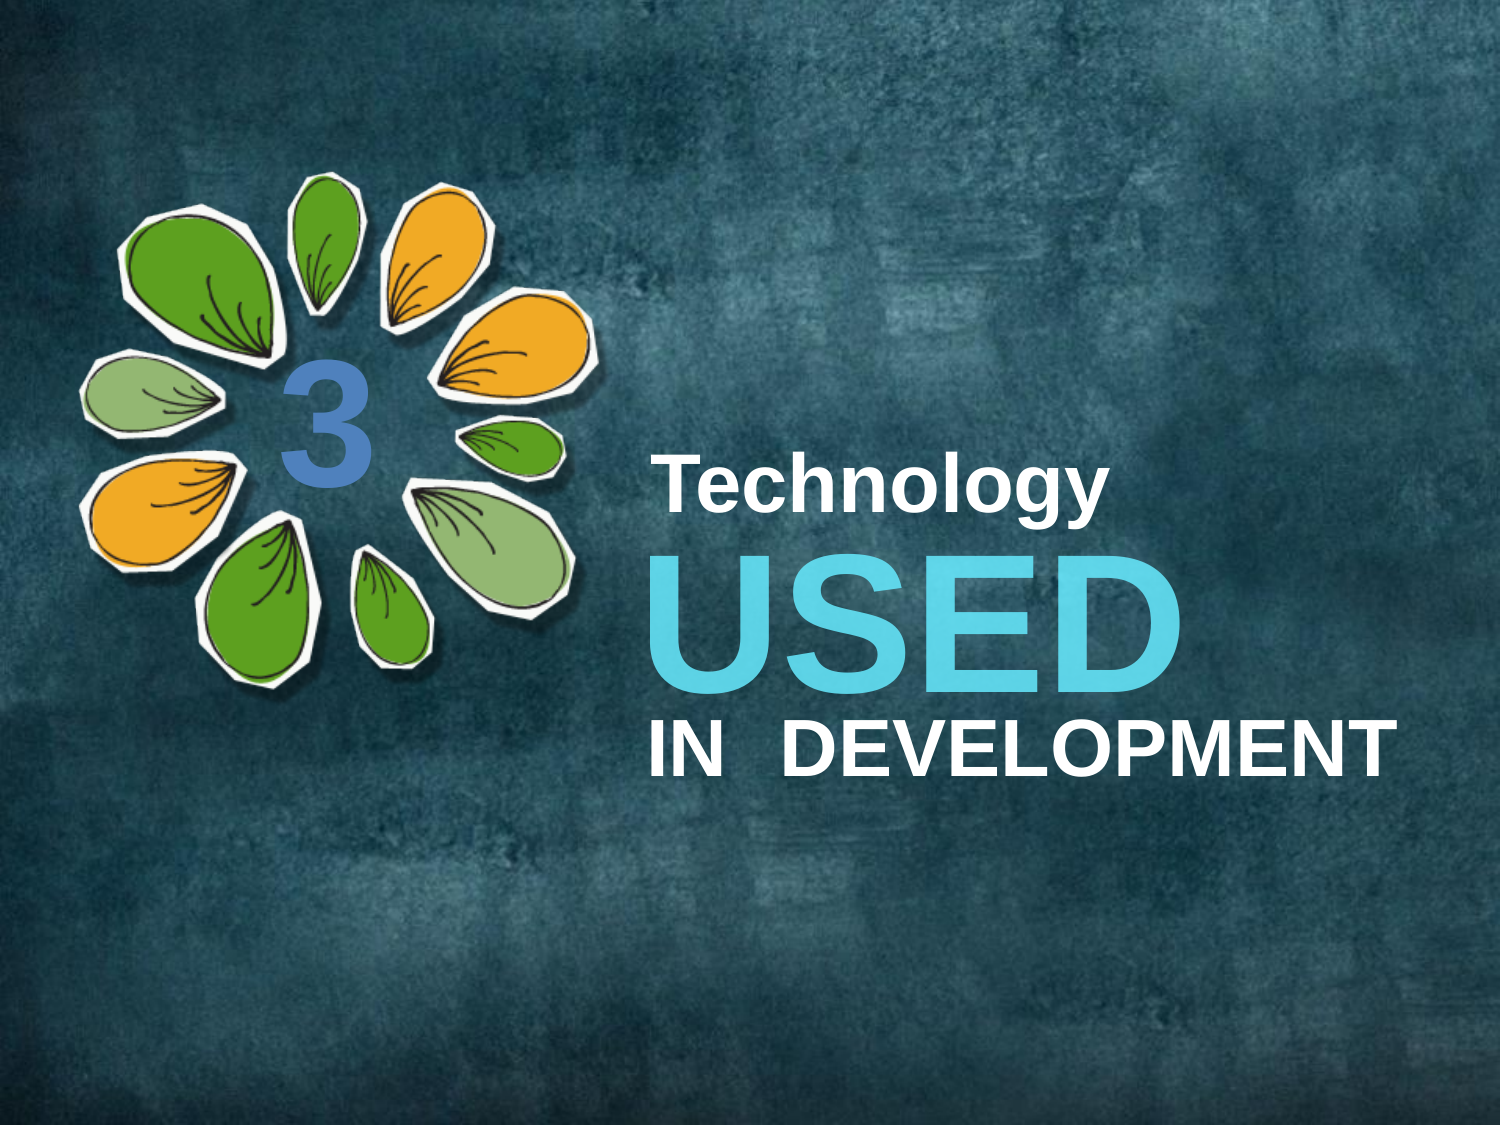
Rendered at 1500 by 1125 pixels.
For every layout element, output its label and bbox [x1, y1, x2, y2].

text_box [184, 273, 487, 576]
picture [0, 0, 1500, 1125]
